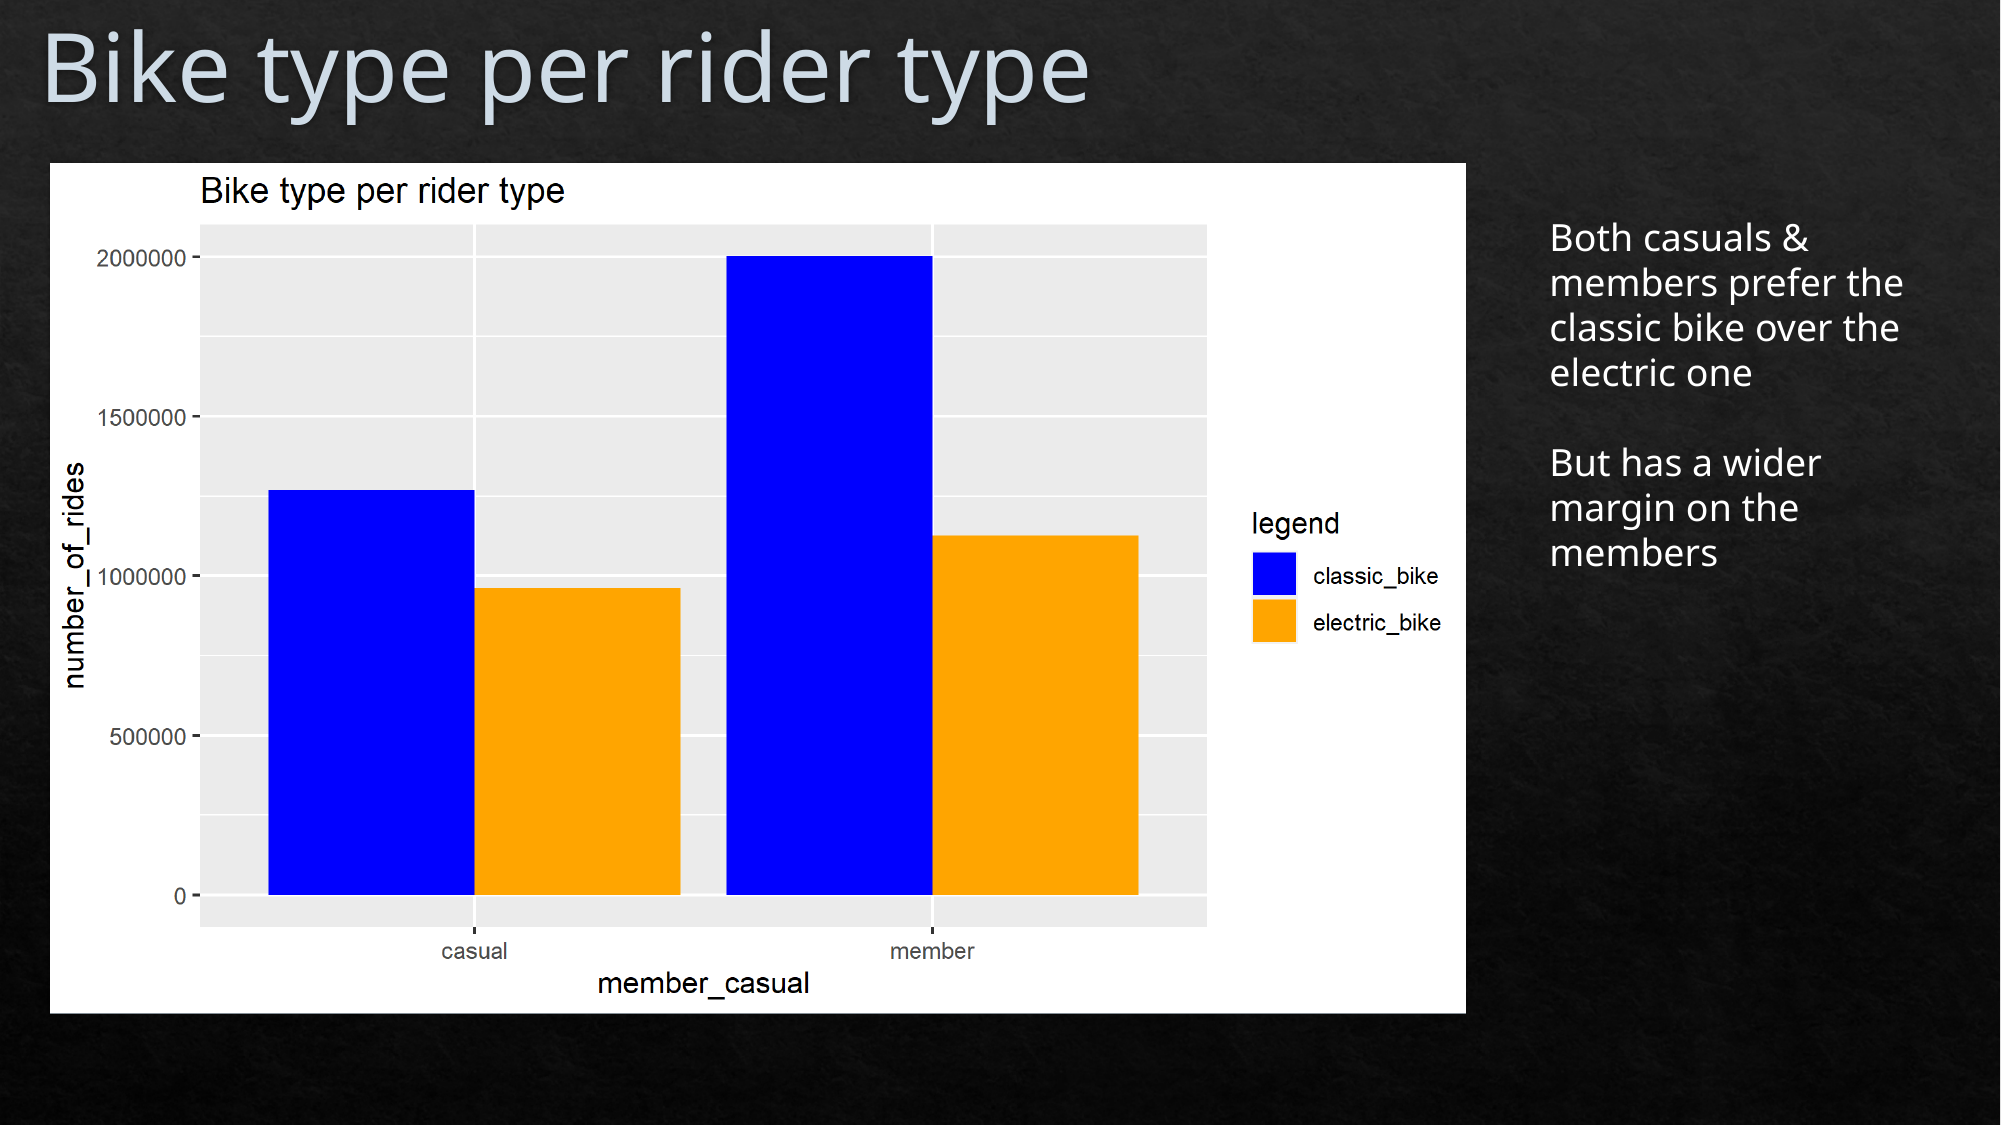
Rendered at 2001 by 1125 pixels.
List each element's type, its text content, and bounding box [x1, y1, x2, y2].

text_box Both casuals & members prefer the classic bike over the electric one But has a wider margin on the members [1534, 206, 1958, 582]
title Bike type per rider type [24, 0, 1723, 175]
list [50, 163, 1467, 1015]
